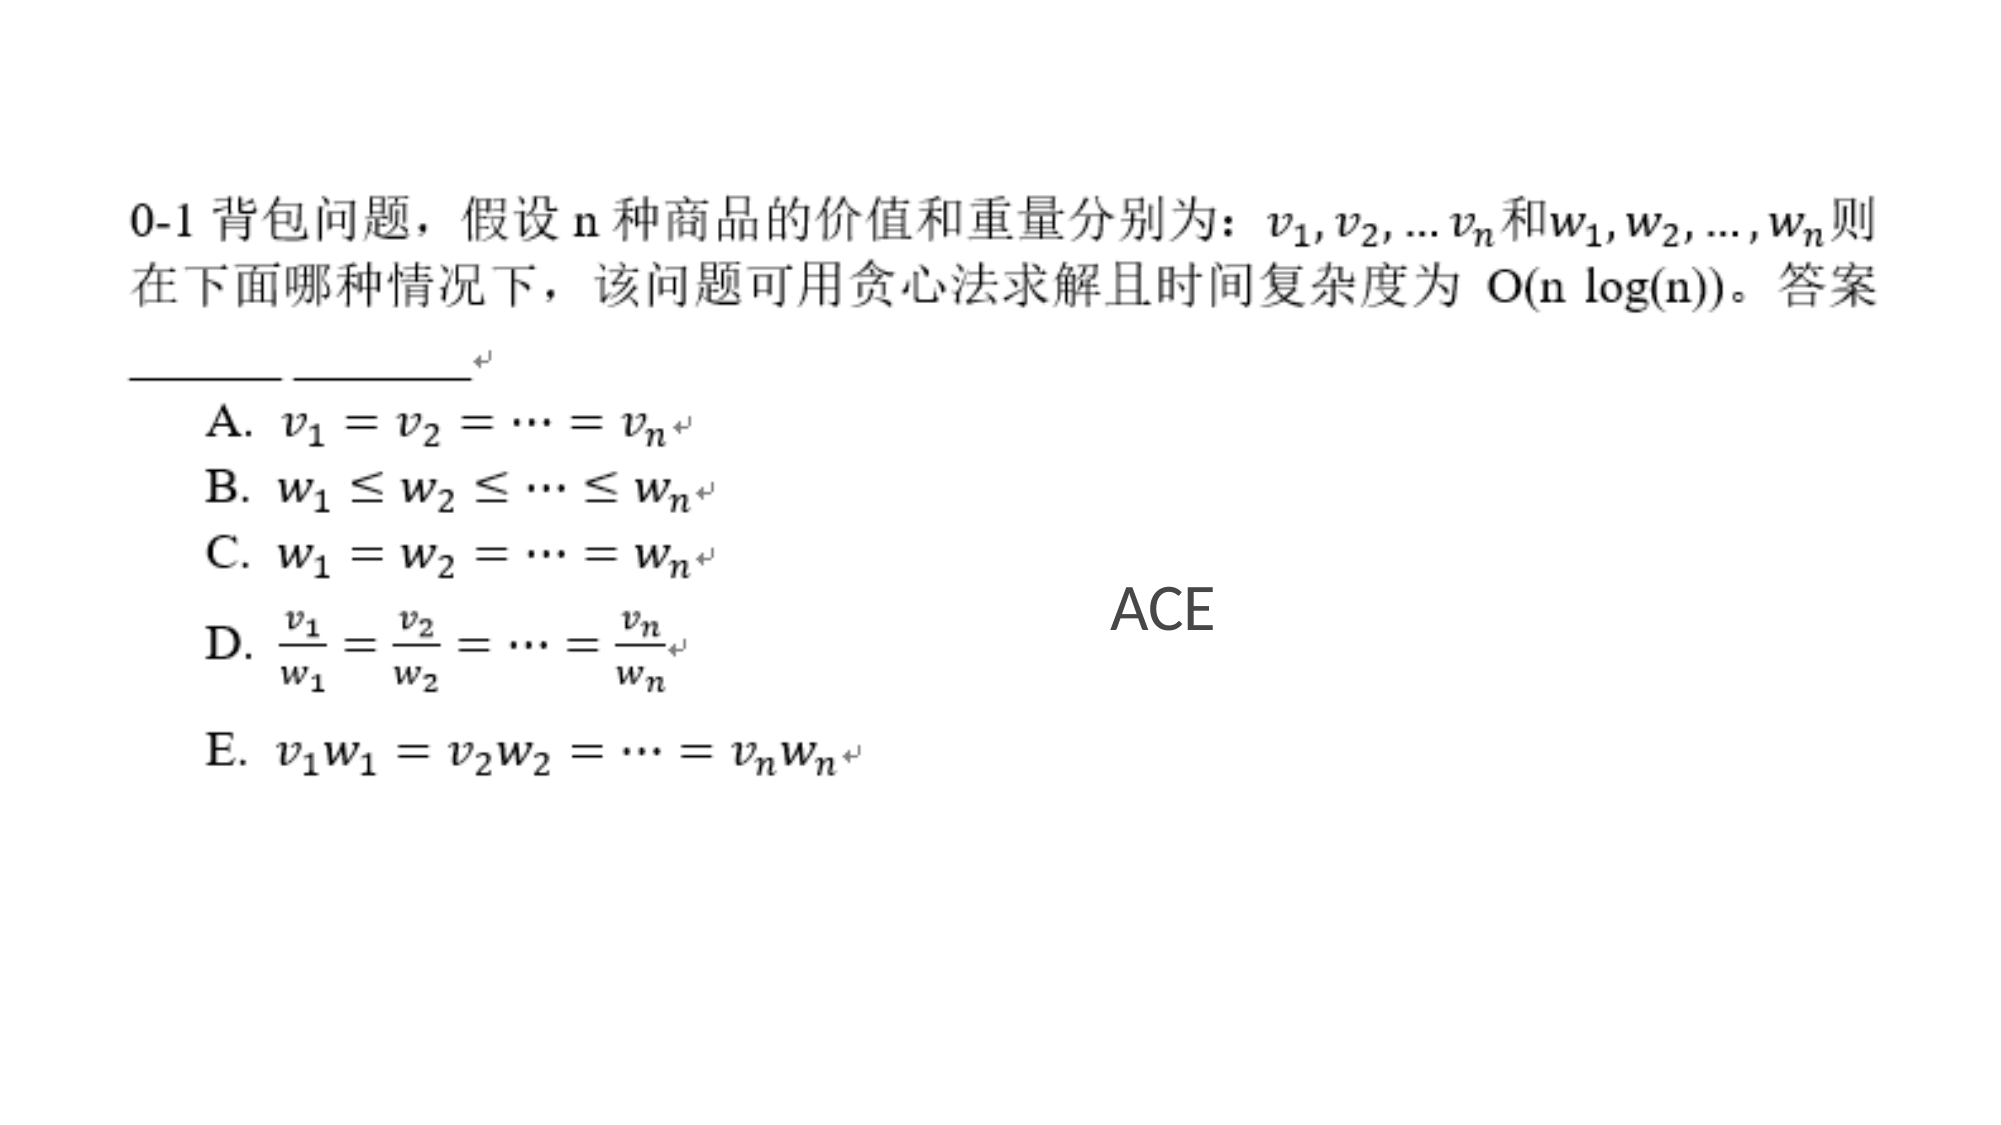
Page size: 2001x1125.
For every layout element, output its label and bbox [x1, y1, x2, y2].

picture [95, 179, 1961, 805]
